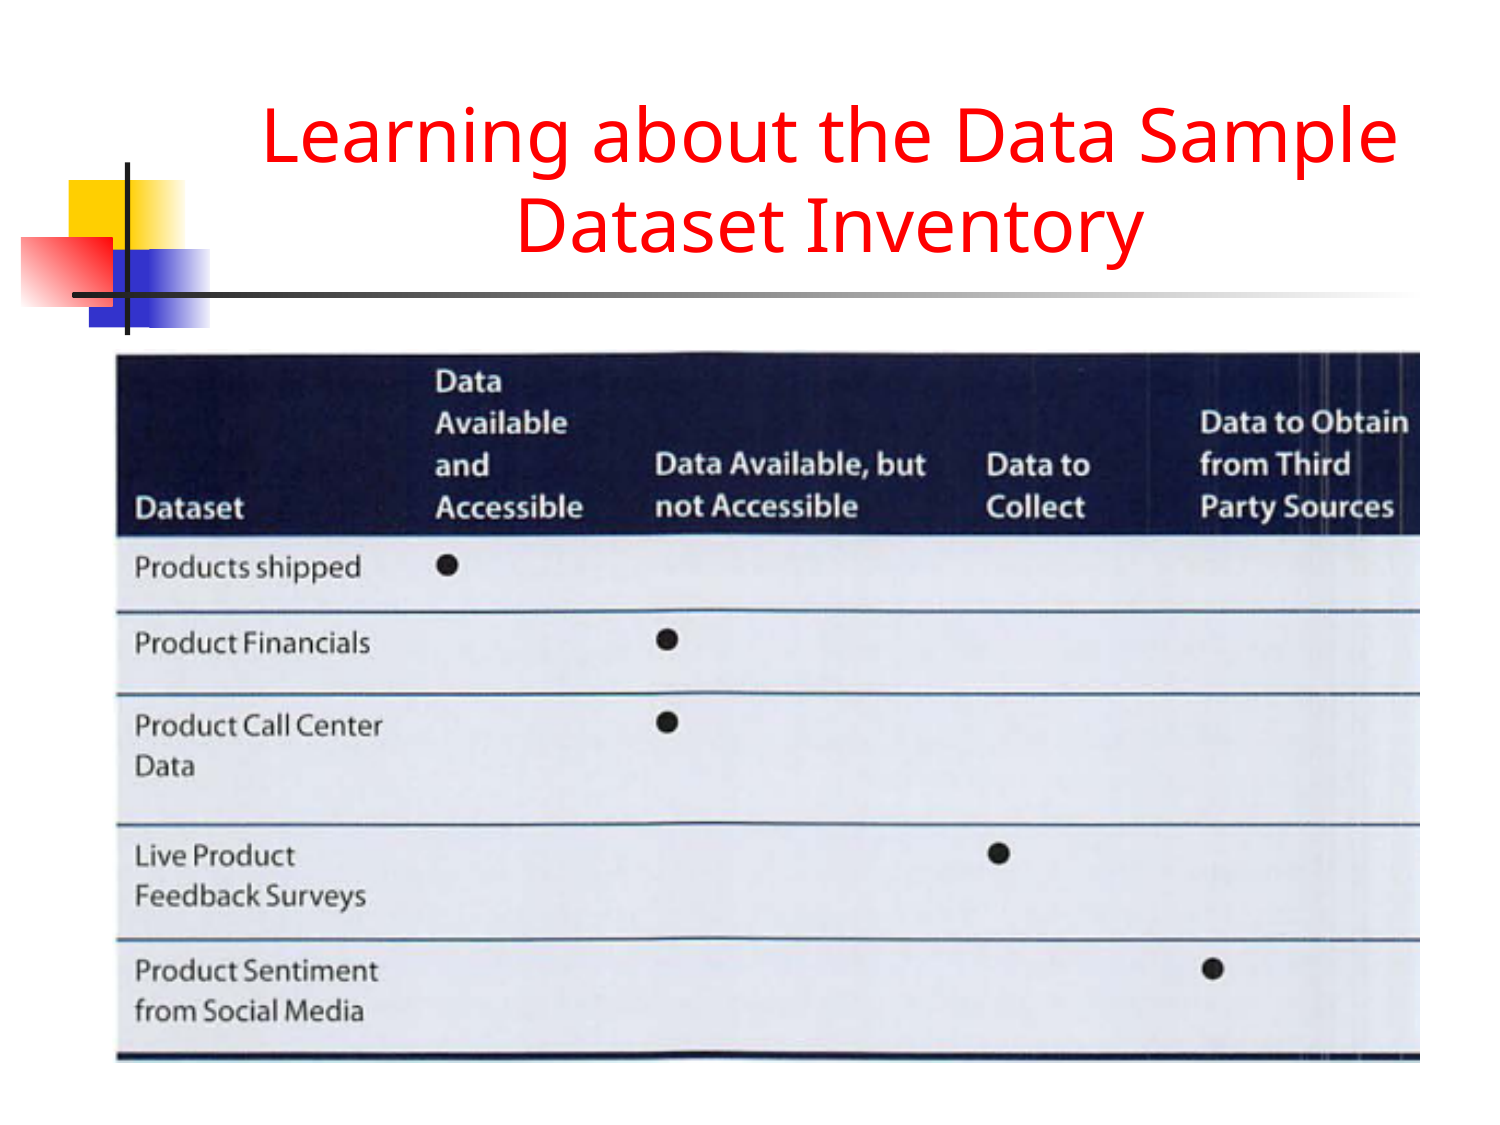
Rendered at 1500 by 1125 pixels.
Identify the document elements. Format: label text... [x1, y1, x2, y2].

picture [112, 349, 1420, 1063]
title Learning about the Data Sample Dataset Inventory [222, 81, 1438, 276]
